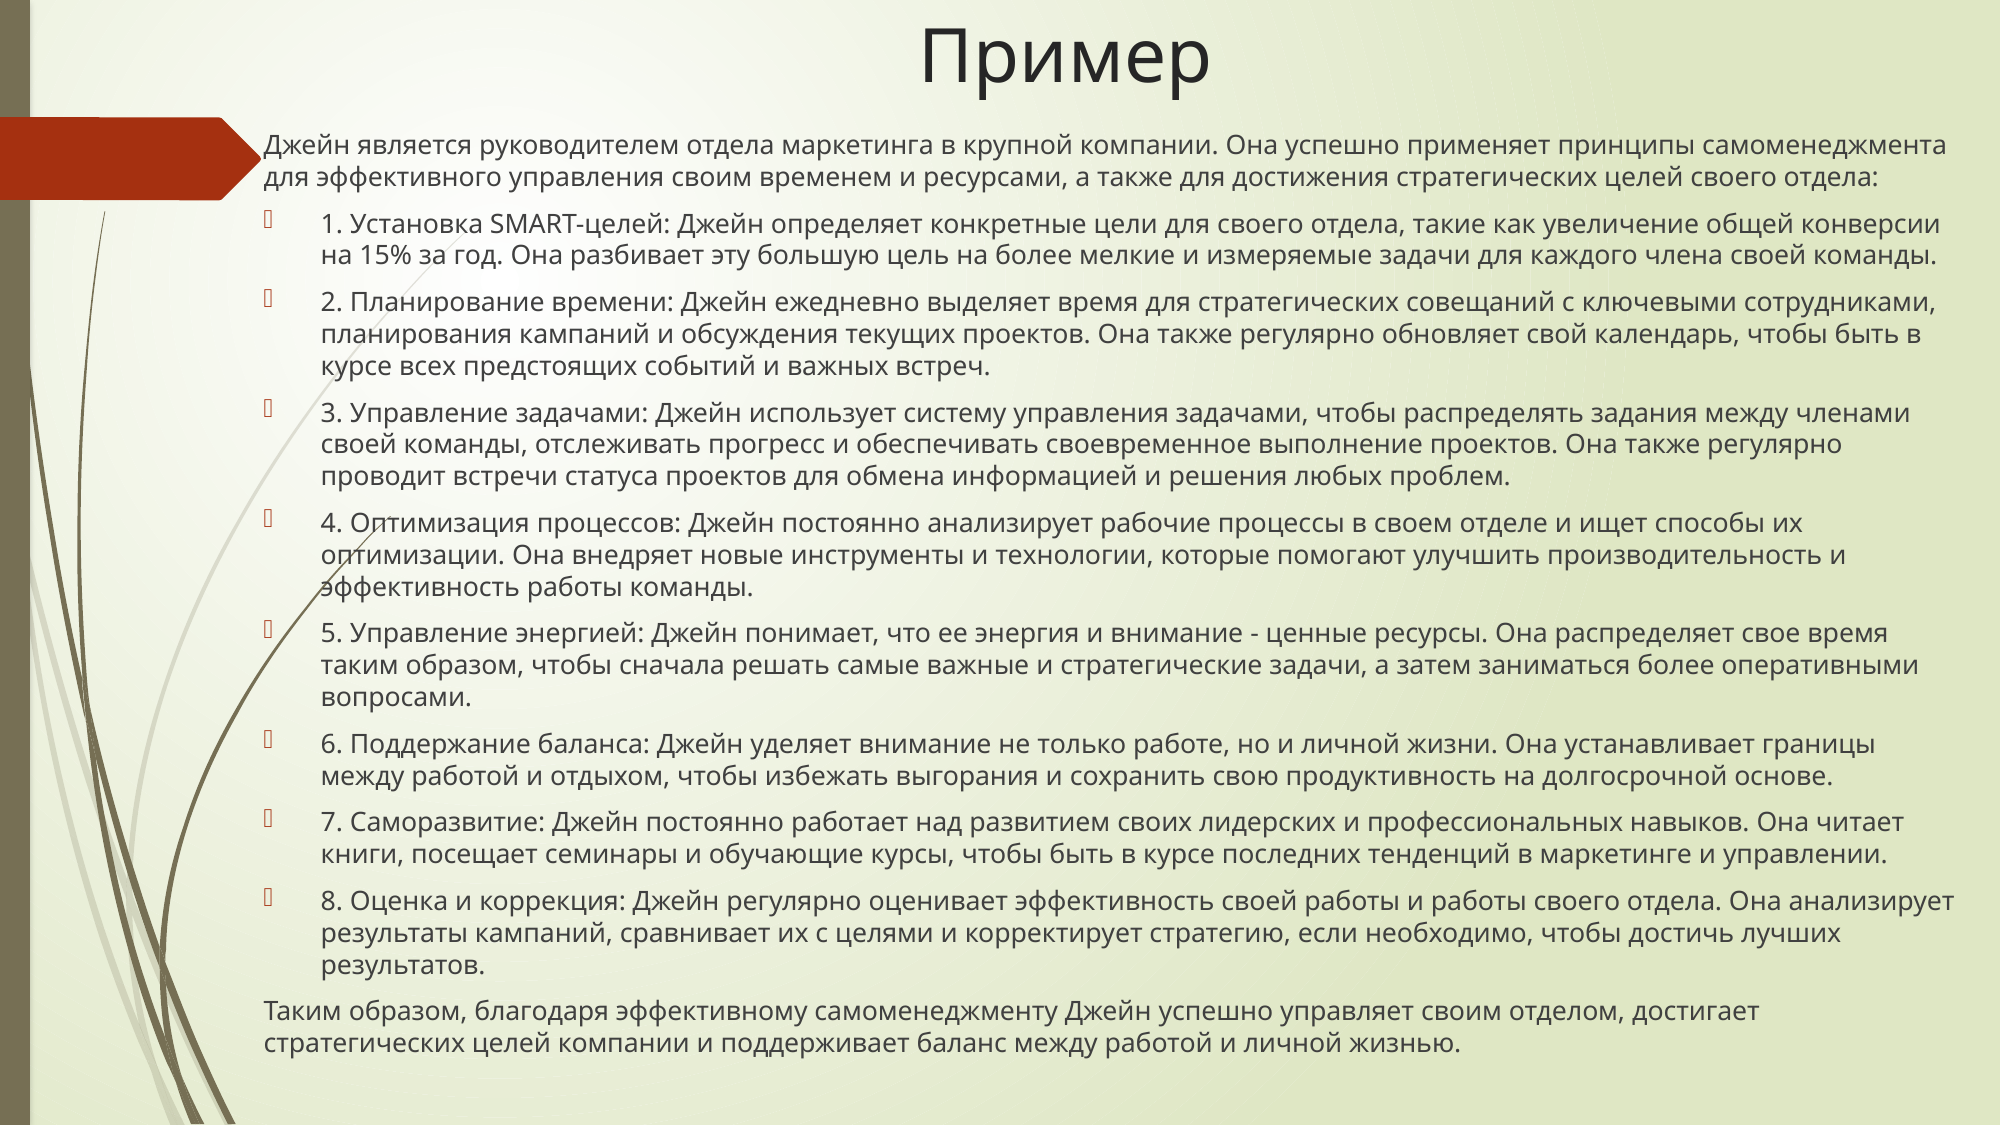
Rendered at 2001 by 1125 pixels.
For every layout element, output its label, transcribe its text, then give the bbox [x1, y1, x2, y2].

title Пример [334, 0, 1797, 120]
list Джейн является руководителем отдела маркетинга в крупной компании. Она успешно применяет принципы самоменеджмента для эффективного управления своим временем и ресурсами, а также для достижения стратегических целей своего отдела: 1. Установка SMART-целей: Джейн определяет конкретные цели для своего отдела, такие как увеличение общей конверсии на 15% за год. Она разбивает эту большую цель на более мелкие и измеряемые задачи для каждого члена своей команды. 2. Планирование времени: Джейн ежедневно выделяет время для стратегических совещаний с ключевыми сотрудниками, планирования кампаний и обсуждения текущих проектов. Она также регулярно обновляет свой календарь, чтобы быть в курсе всех предстоящих событий и важных встреч. 3. Управление задачами: Джейн использует систему управления задачами, чтобы распределять задания между членами своей команды, отслеживать прогресс и обеспечивать своевременное выполнение проектов. Она также регулярно проводит встречи статуса проектов для обмена информацией и решения любых проблем. 4. Оптимизация процессов: Джейн постоянно анализирует рабочие процессы в своем отделе и ищет способы их оптимизации. Она внедряет новые инструменты и технологии, которые помогают улучшить производительность и эффективность работы команды. 5. Управление энергией: Джейн понимает, что ее энергия и внимание - ценные ресурсы. Она распределяет свое время таким образом, чтобы сначала решать самые важные и стратегические задачи, а затем заниматься более оперативными вопросами. 6. Поддержание баланса: Джейн уделяет внимание не только работе, но и личной жизни. Она устанавливает границы между работой и отдыхом, чтобы избежать выгорания и сохранить свою продуктивность на долгосрочной основе. 7. Саморазвитие: Джейн постоянно работает над развитием своих лидерских и профессиональных навыков. Она читает книги, посещает семинары и обучающие курсы, чтобы быть в курсе последних тенденций в маркетинге и управлении. 8. Оценка и коррекция: Джейн регулярно оценивает эффективность своей работы и работы своего отдела. Она анализирует результаты кампаний, сравнивает их с целями и корректирует стратегию, если необходимо, чтобы достичь лучших результатов. Таким образом, благодаря эффективному самоменеджменту Джейн успешно управляет своим отделом, достигает стратегических целей компании и поддерживает баланс между работой и личной жизнью. [248, 120, 1969, 1125]
